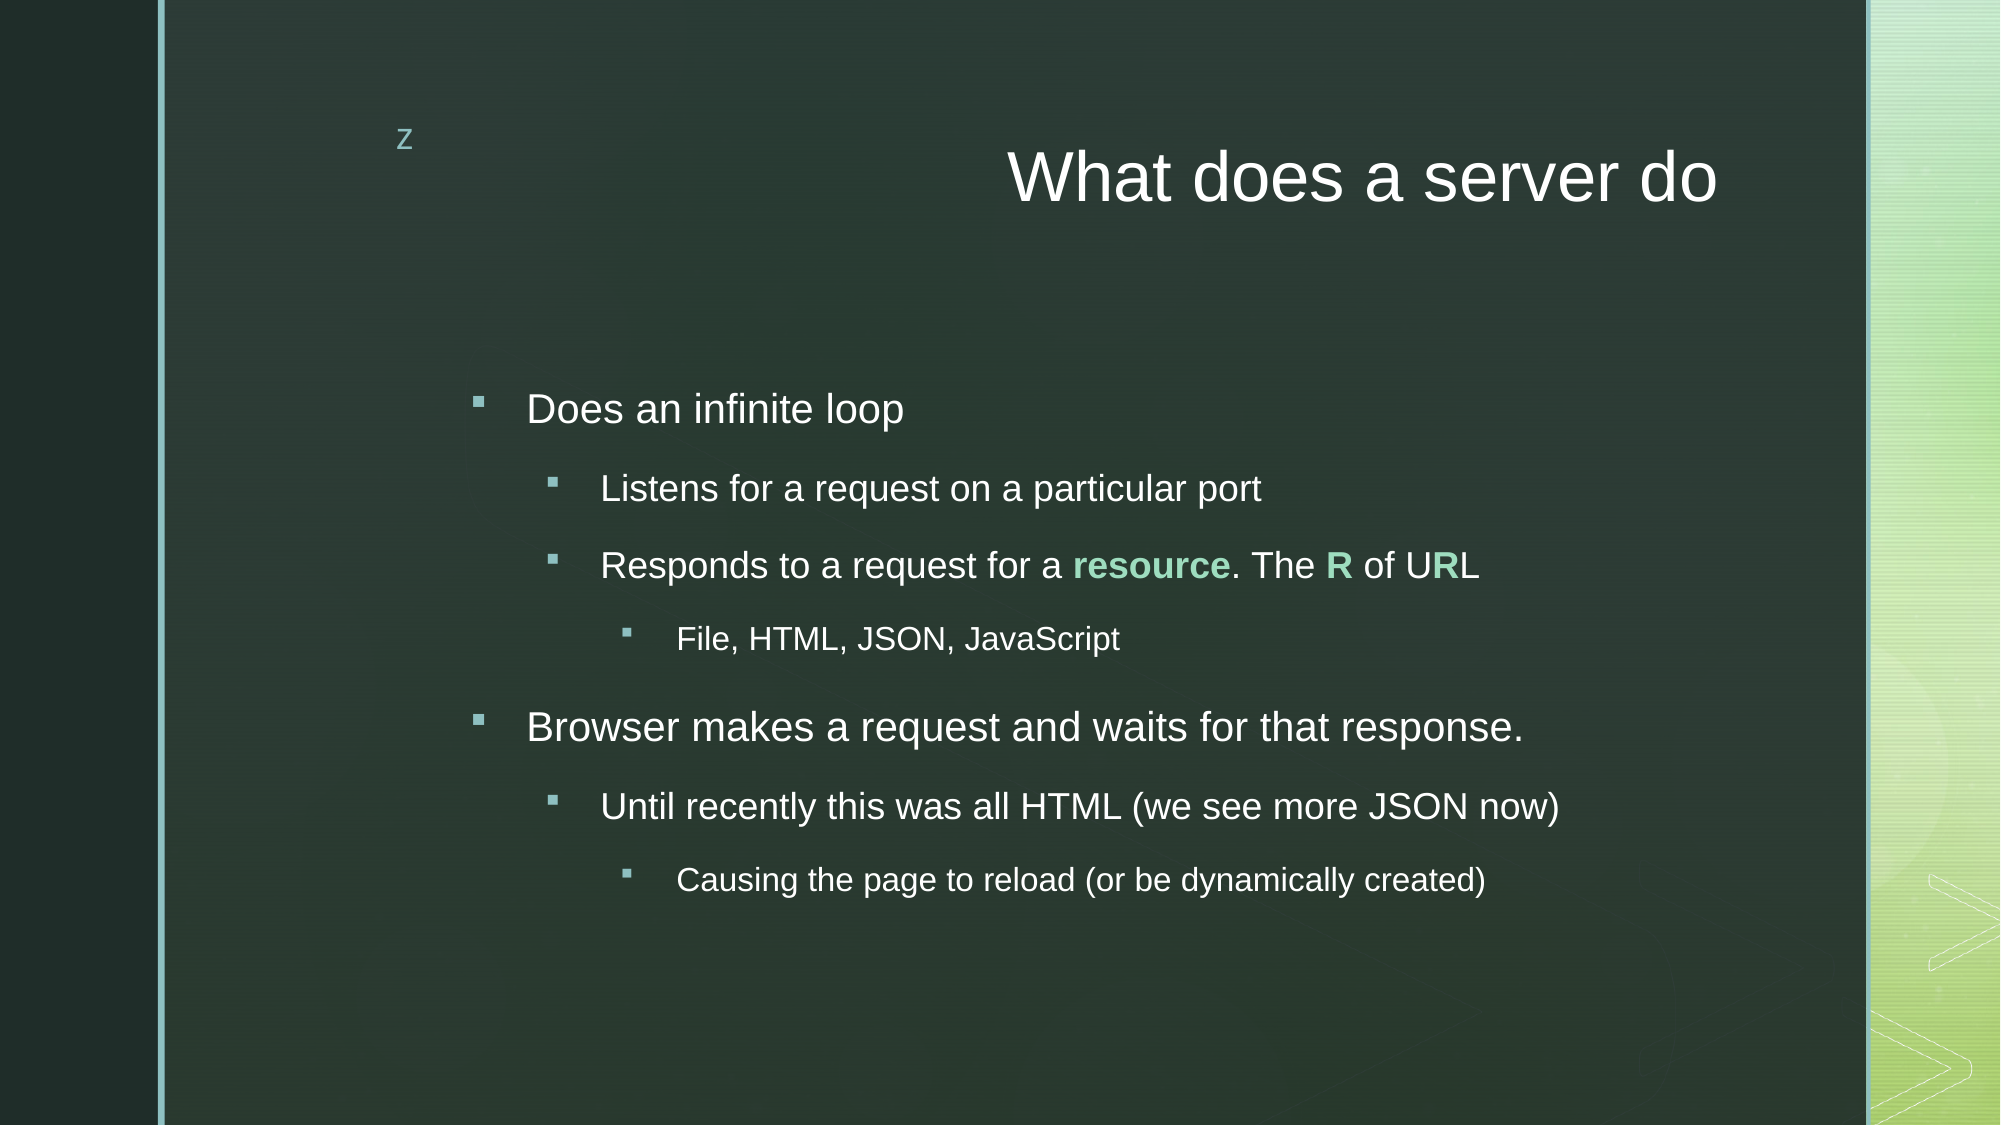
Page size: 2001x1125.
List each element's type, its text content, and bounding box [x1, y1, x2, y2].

list Does an infinite loop Listens for a request on a particular port Responds to a request for a resource. The R of URL File, HTML, JSON, JavaScript Browser makes a request and waits for that response. Until recently this was all HTML (we see more JSON now) Causing the page to reload (or be dynamically created) [454, 281, 1734, 1085]
picture [1871, 0, 2001, 1125]
title What does a server do [428, 132, 1734, 310]
